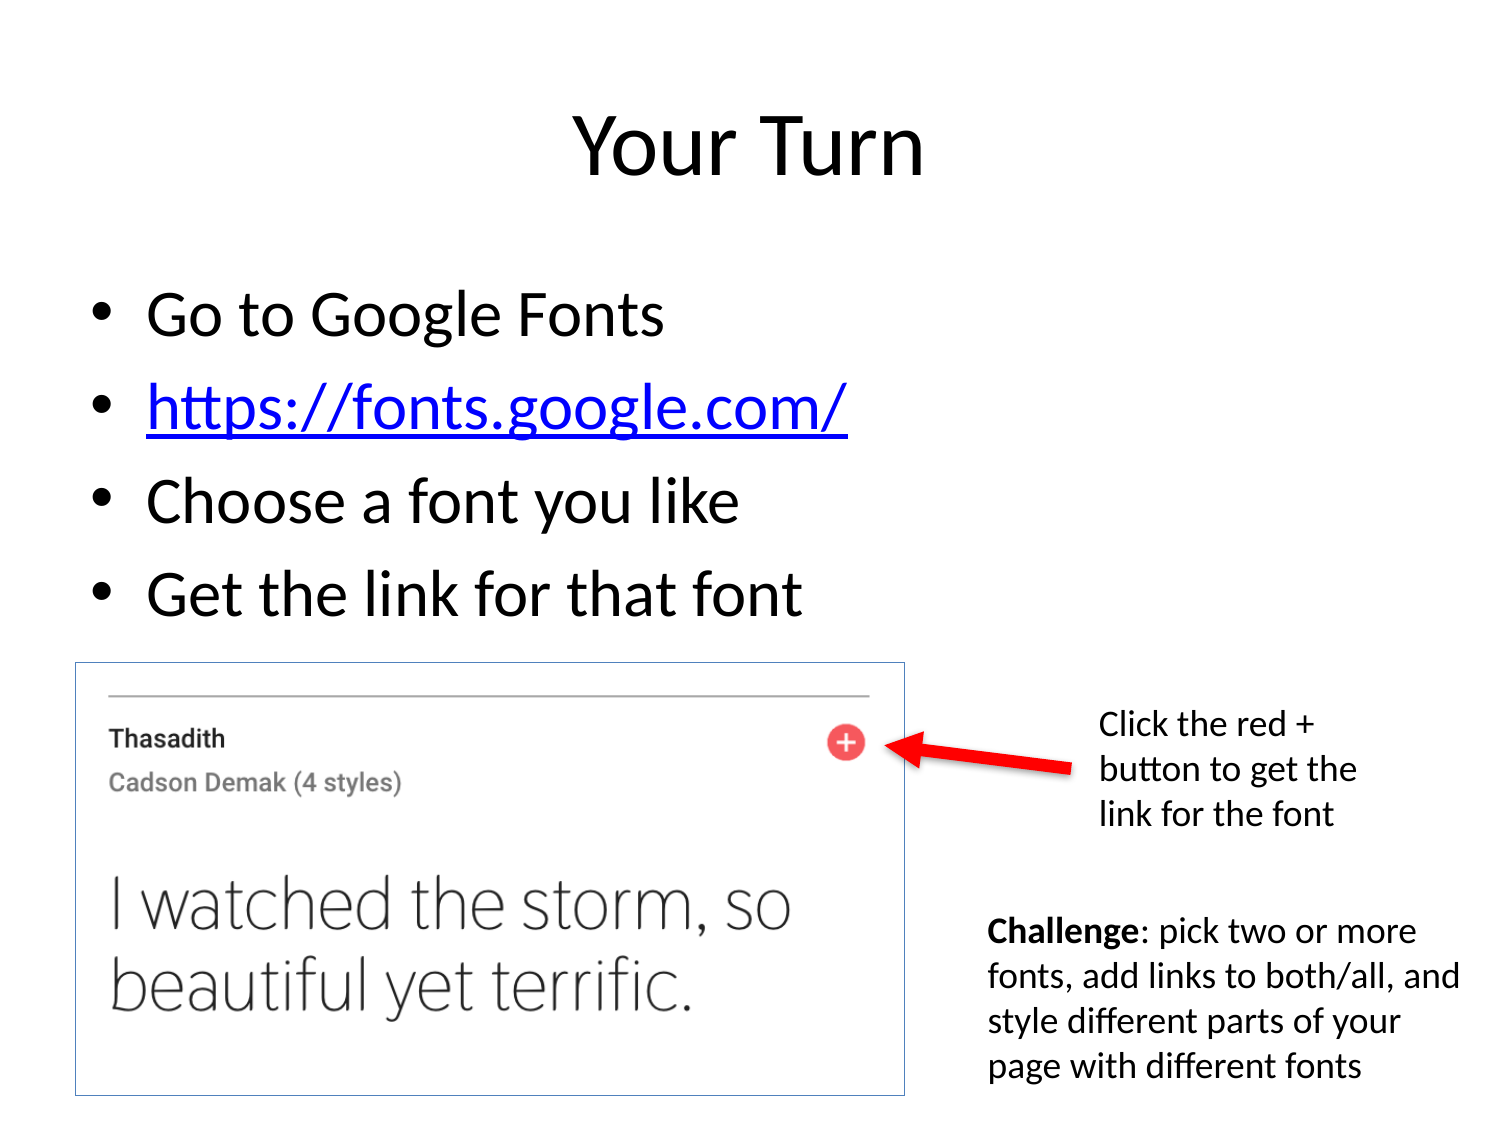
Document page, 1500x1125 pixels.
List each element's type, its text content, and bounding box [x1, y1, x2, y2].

picture [74, 661, 905, 1096]
title Your Turn [75, 45, 1425, 233]
list Go to Google Fonts https://fonts.google.com/ Choose a font you like Get the link for that font [75, 262, 1425, 898]
text_box Click the red + button to get the link for the font [1084, 691, 1382, 842]
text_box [883, 745, 1072, 769]
text_box Challenge: pick two or more fonts, add links to both/all, and style different parts of your page with different fonts [909, 898, 1494, 1094]
